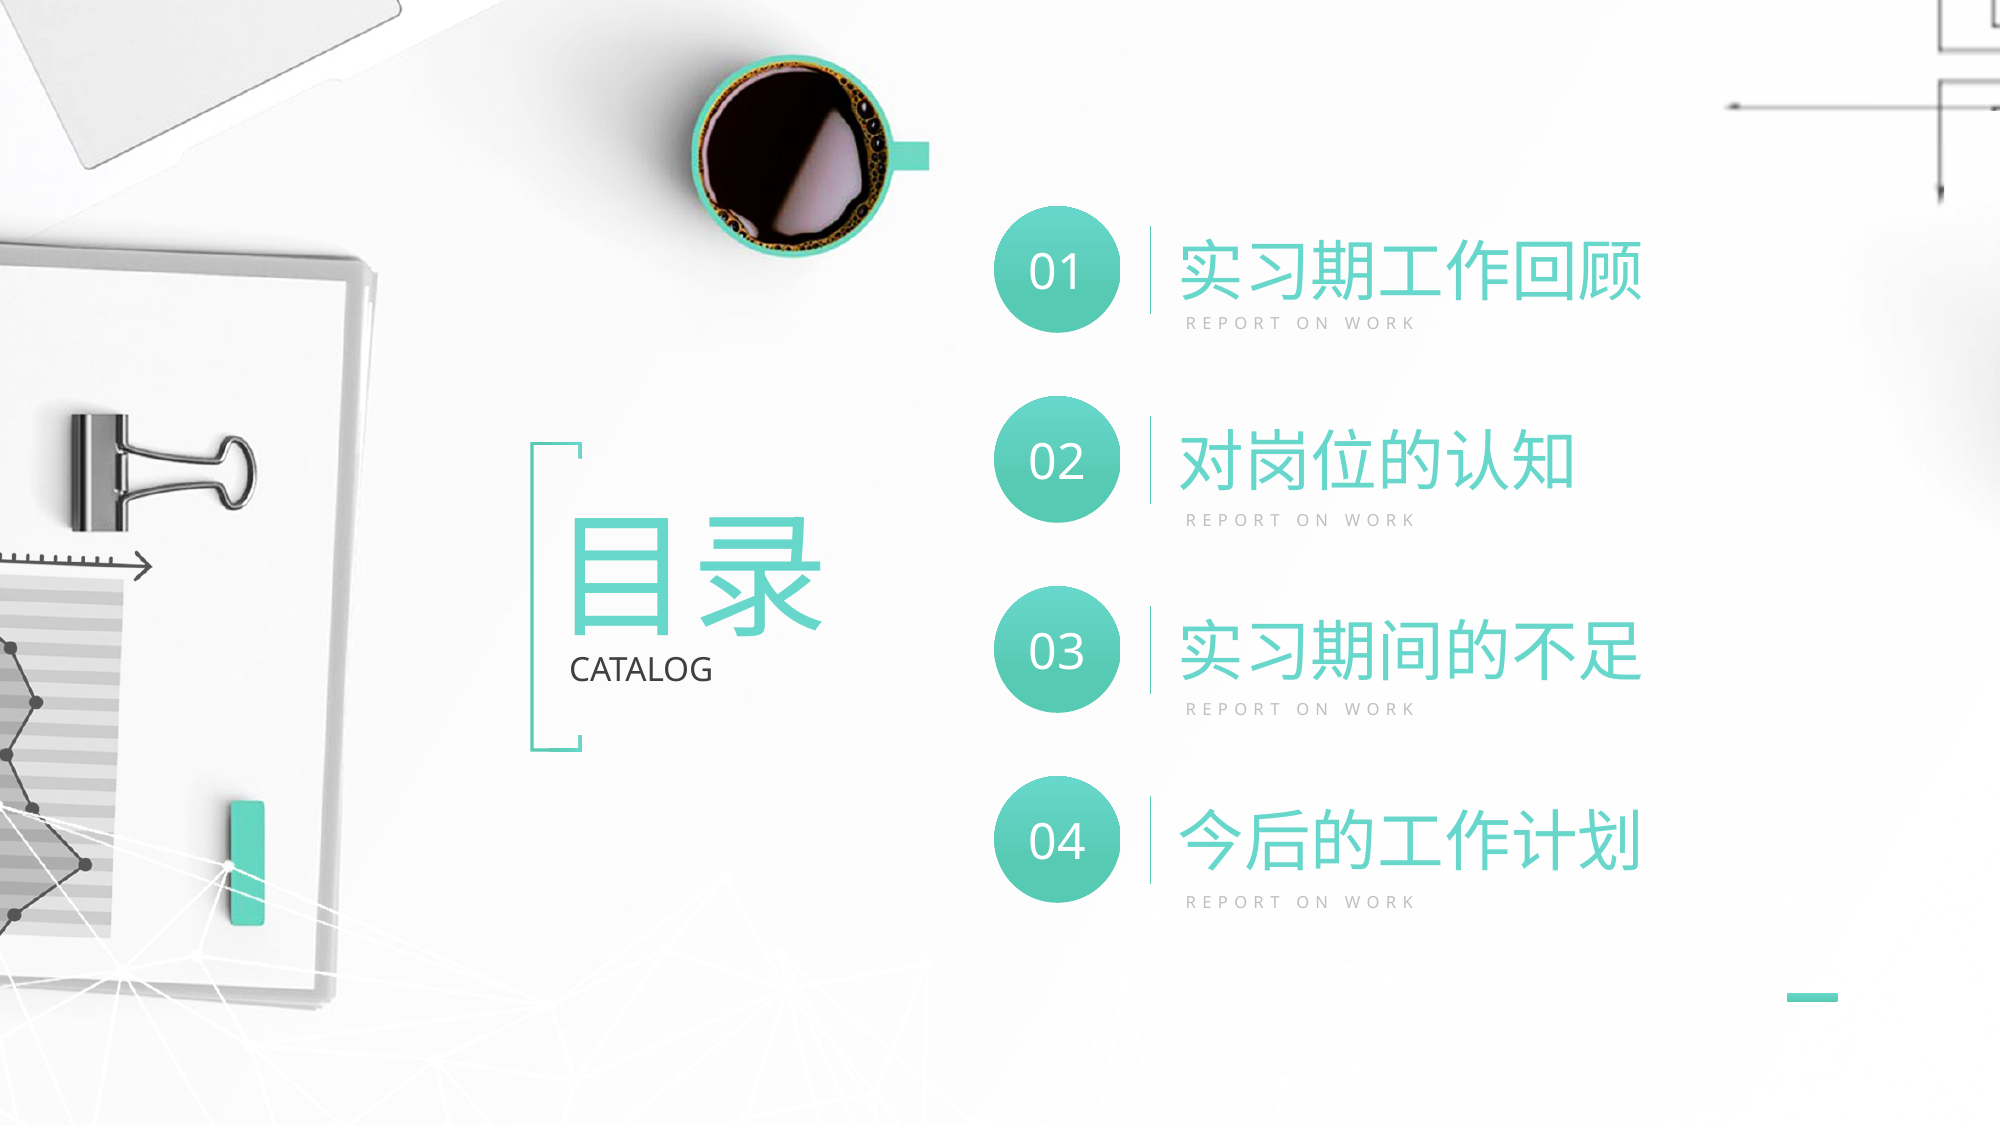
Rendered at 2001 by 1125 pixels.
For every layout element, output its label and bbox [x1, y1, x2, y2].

text_box [994, 586, 1699, 713]
text_box [994, 206, 1699, 333]
text_box [994, 776, 1699, 903]
text_box [994, 396, 1699, 523]
picture [0, 0, 2000, 1125]
